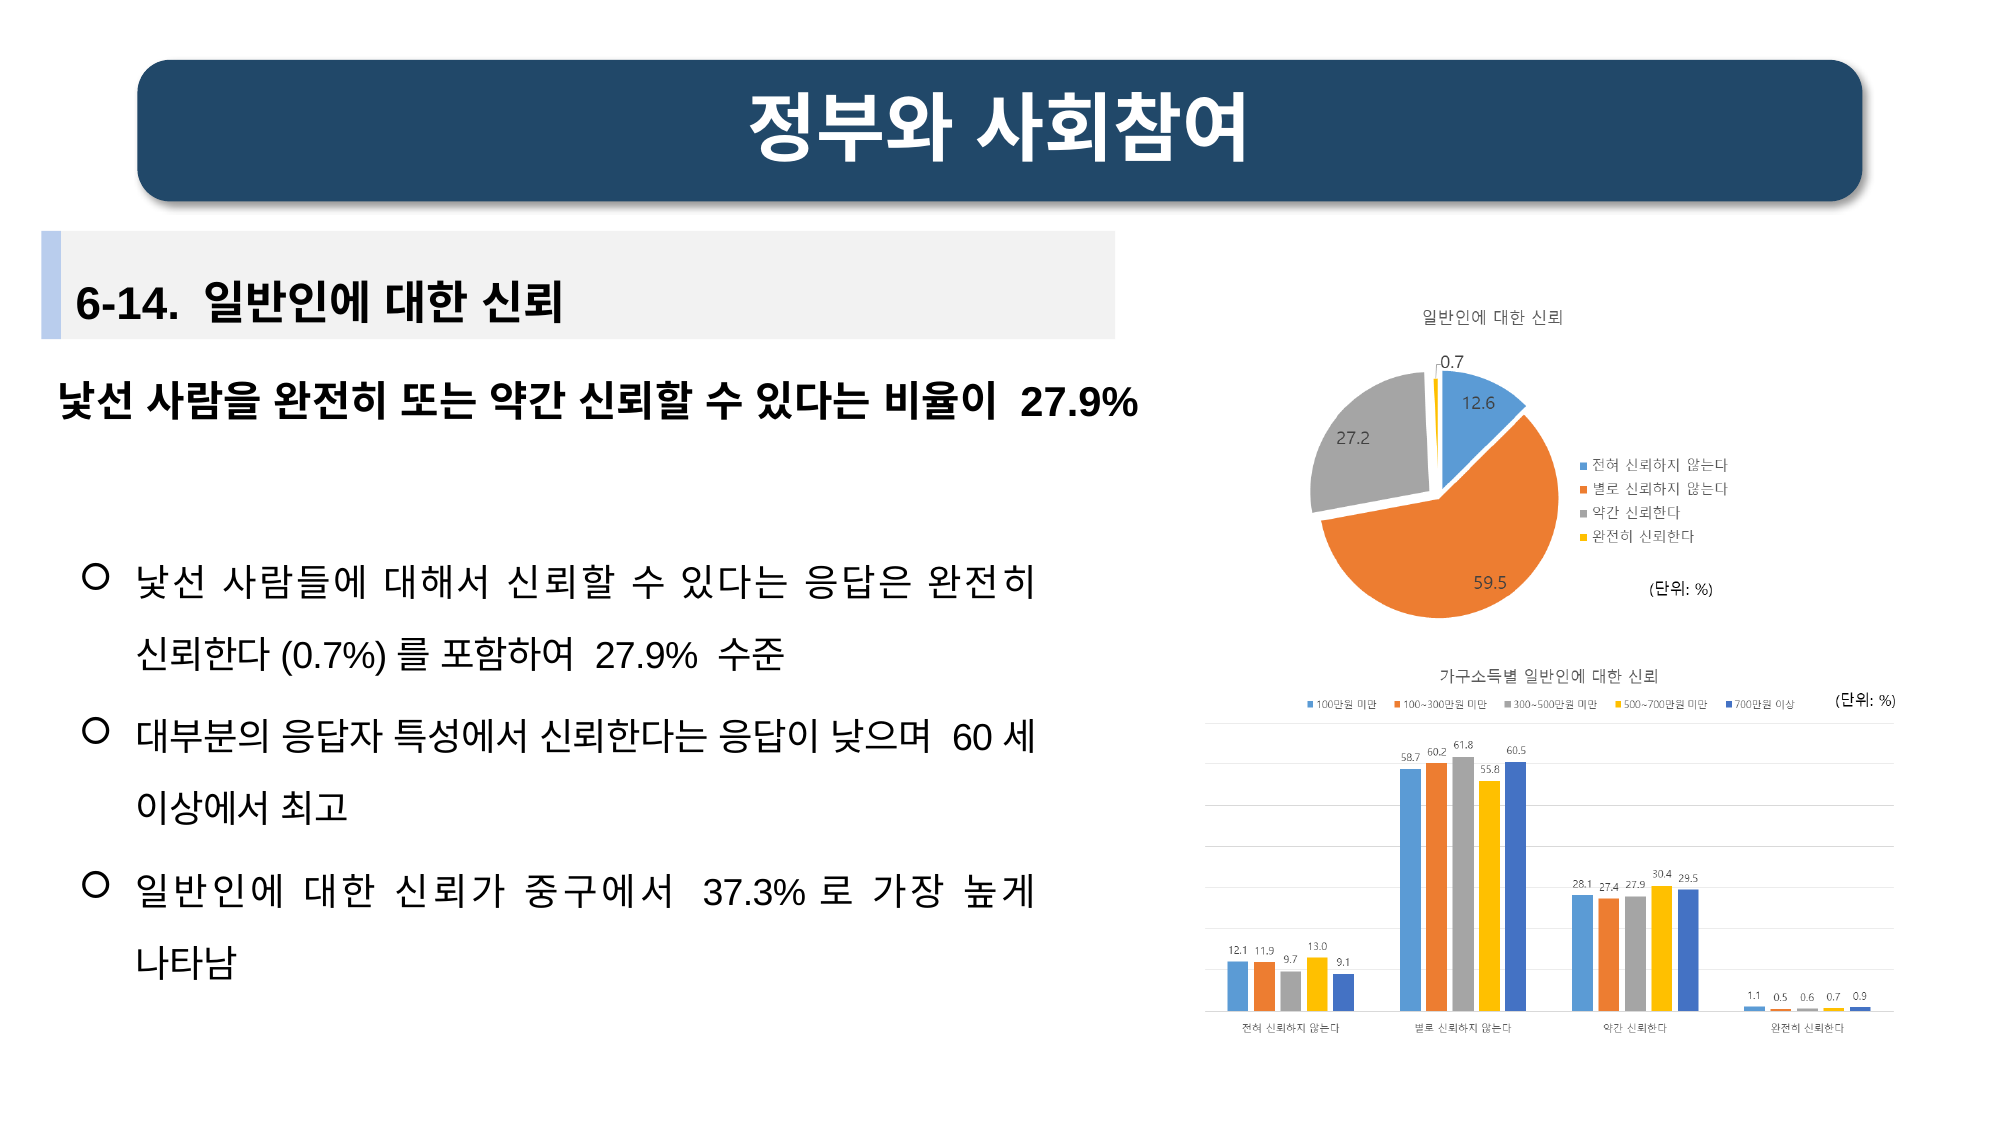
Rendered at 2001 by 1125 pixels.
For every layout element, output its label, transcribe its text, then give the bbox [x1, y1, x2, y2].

title 정부와 사회참여 [137, 59, 1863, 202]
text_box 낯선 사람을 완전히 또는 약간 신뢰할 수 있다는 비율이 27.9% [42, 337, 1248, 433]
picture [1195, 295, 1905, 1041]
text_box 낯선 사람들에 대해서 신뢰할 수 있다는 응답은 완전히 신뢰한다(0.7%)를 포함하여 27.9% 수준 대부분의 응답자 특성에서 신뢰한다는 응답이 낮으며 60세 이상에서 최고 일반인에 대한 신뢰가 중구에서 37.3%로 가장 높게 나타남 [64, 524, 1051, 992]
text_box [41, 230, 1116, 340]
